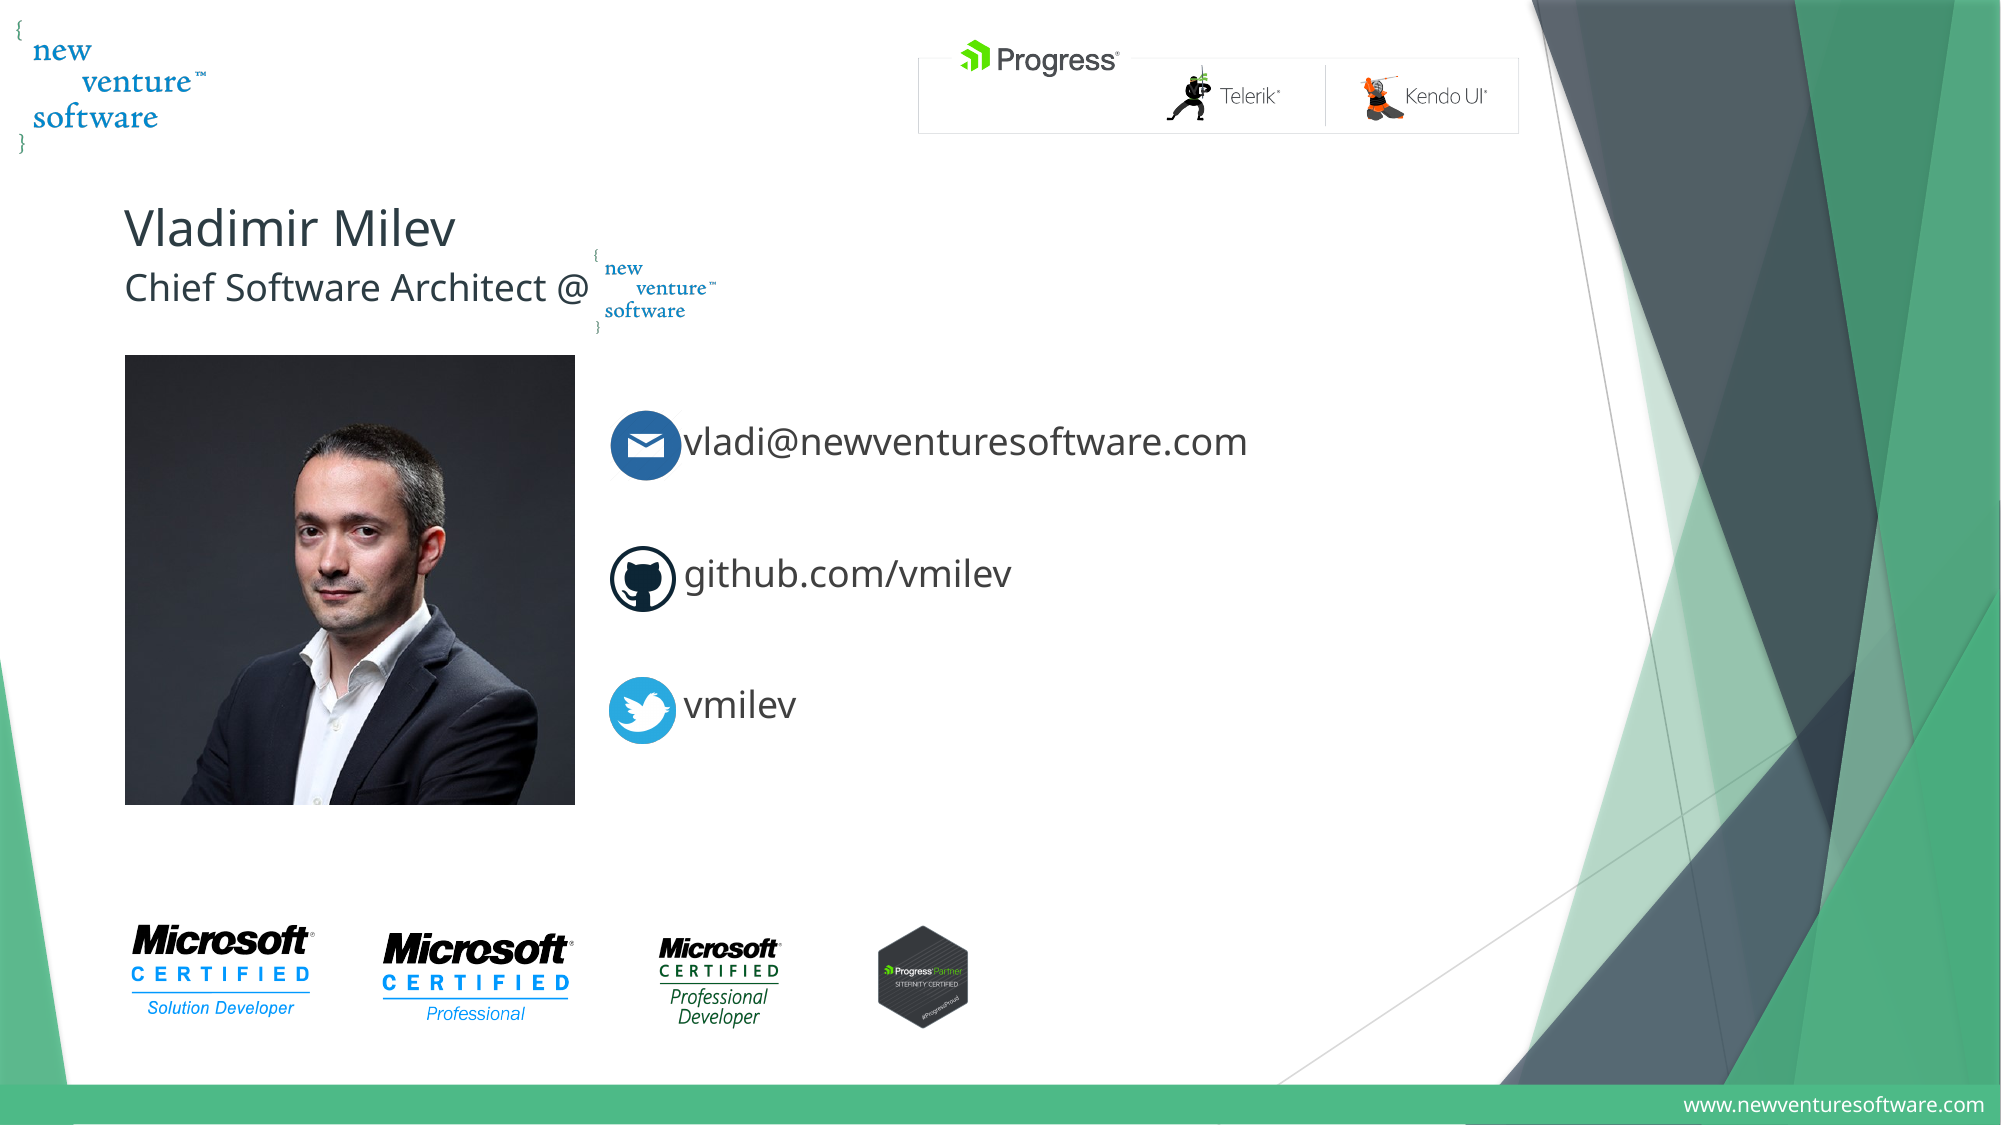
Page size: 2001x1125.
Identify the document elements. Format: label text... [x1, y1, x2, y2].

picture [609, 546, 676, 613]
picture [608, 676, 676, 744]
picture [593, 248, 716, 335]
text_box Vladimir Milev [109, 188, 548, 256]
picture [125, 355, 576, 806]
text_box vladi@newventuresoftware.com github.com/vmilev vmilev [610, 410, 1527, 755]
picture [16, 20, 206, 154]
picture [125, 917, 322, 1030]
picture [654, 932, 787, 1035]
picture [382, 933, 574, 1022]
picture [866, 920, 979, 1033]
picture [610, 410, 682, 482]
text_box Chief Software Architect @ [109, 256, 589, 317]
picture [915, 39, 1522, 134]
